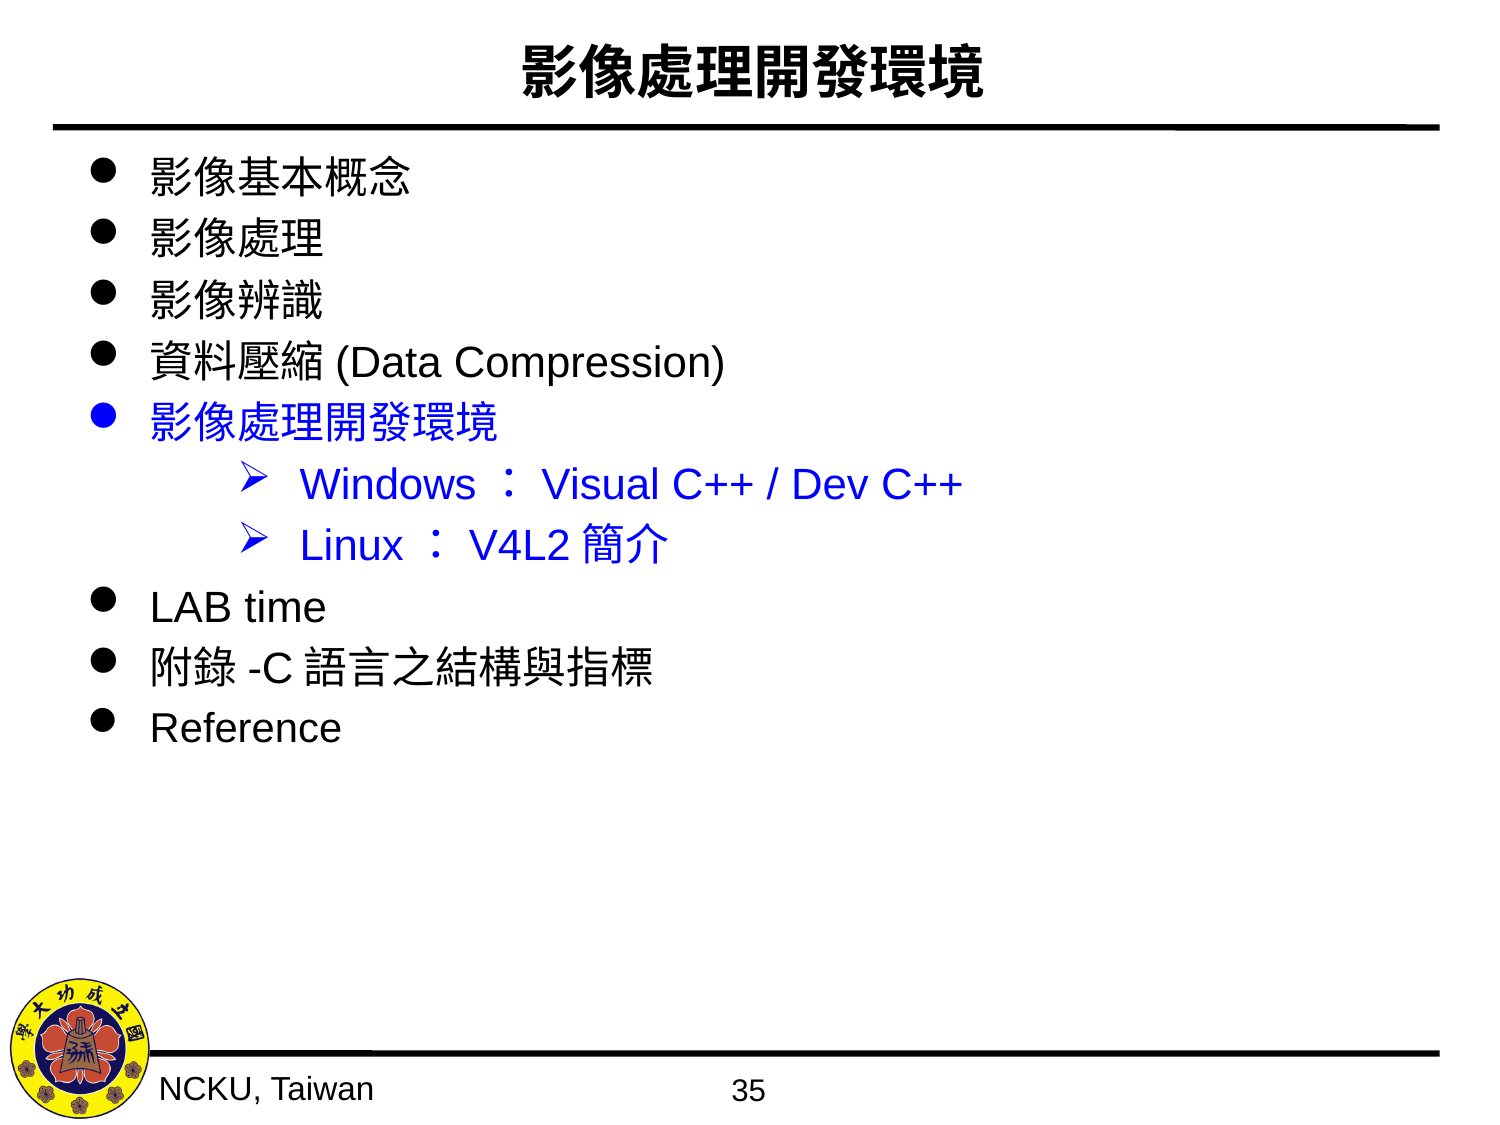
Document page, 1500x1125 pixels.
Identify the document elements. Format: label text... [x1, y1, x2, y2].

picture [0, 974, 156, 1125]
list 影像基本概念 影像處理 影像辨識 資料壓縮(Data Compression) 影像處理開發環境 Windows：Visual C++ / Dev C++ Linux：V4L2簡介 LAB time 附錄-C語言之結構與指標 Reference [72, 142, 1435, 1017]
title 影像處理開發環境 [70, 24, 1436, 117]
slide_number 35 [614, 1062, 884, 1115]
